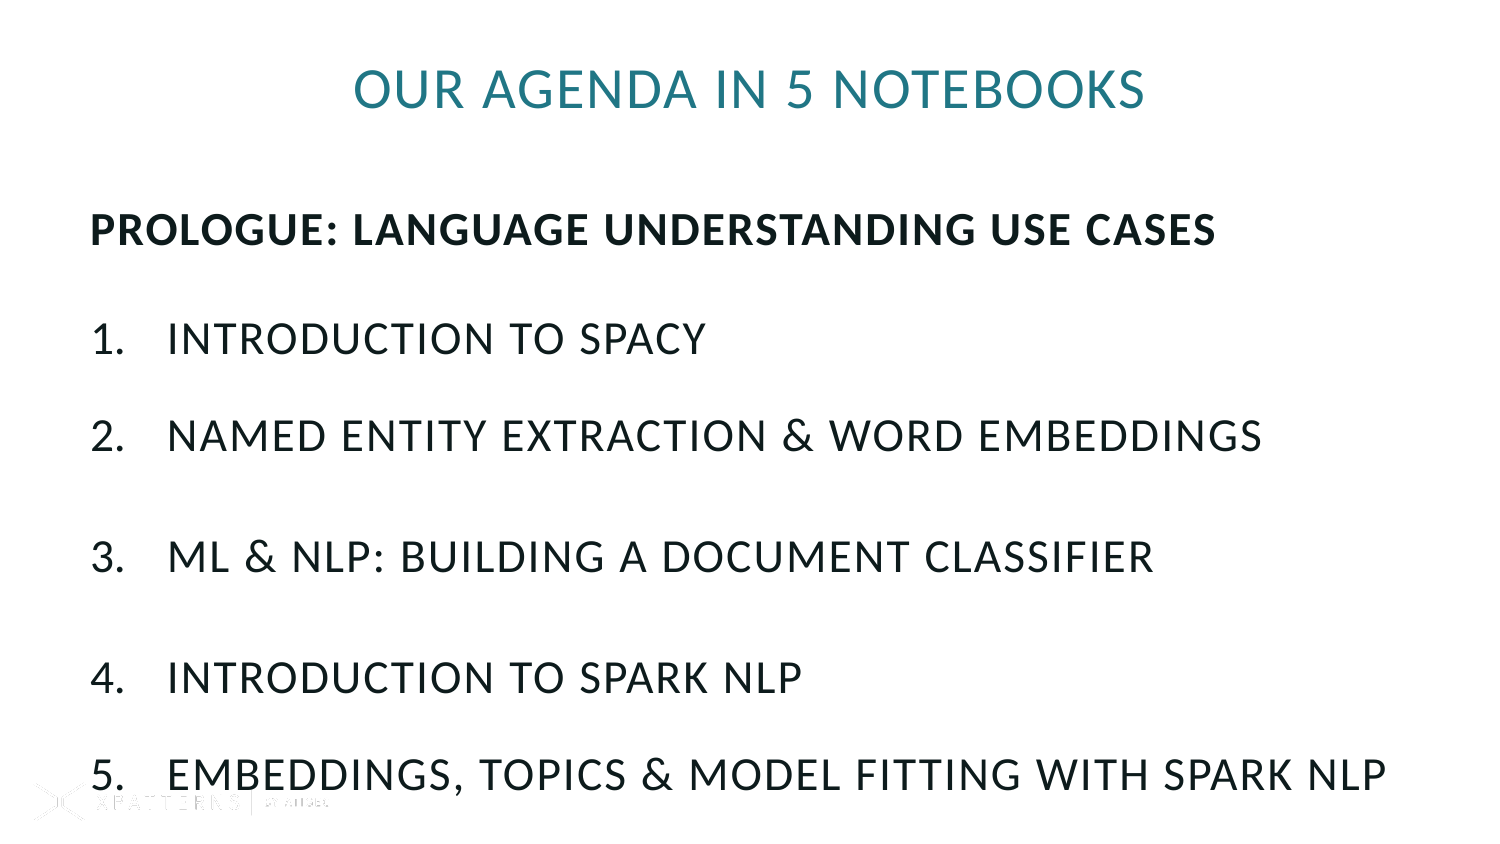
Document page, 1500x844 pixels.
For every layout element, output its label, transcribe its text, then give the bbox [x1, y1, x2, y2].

title Our agenda in 5 notebooks [75, 25, 1425, 154]
list prologue: LANGUAGE UNDERSTANDING use cases Introduction to spaCy Named entity extraction & Word embeddings ML & NLP: Building a document classifier Introduction to Spark NLP Embeddings, topics & model fitting with Spark NLP [75, 161, 1460, 819]
